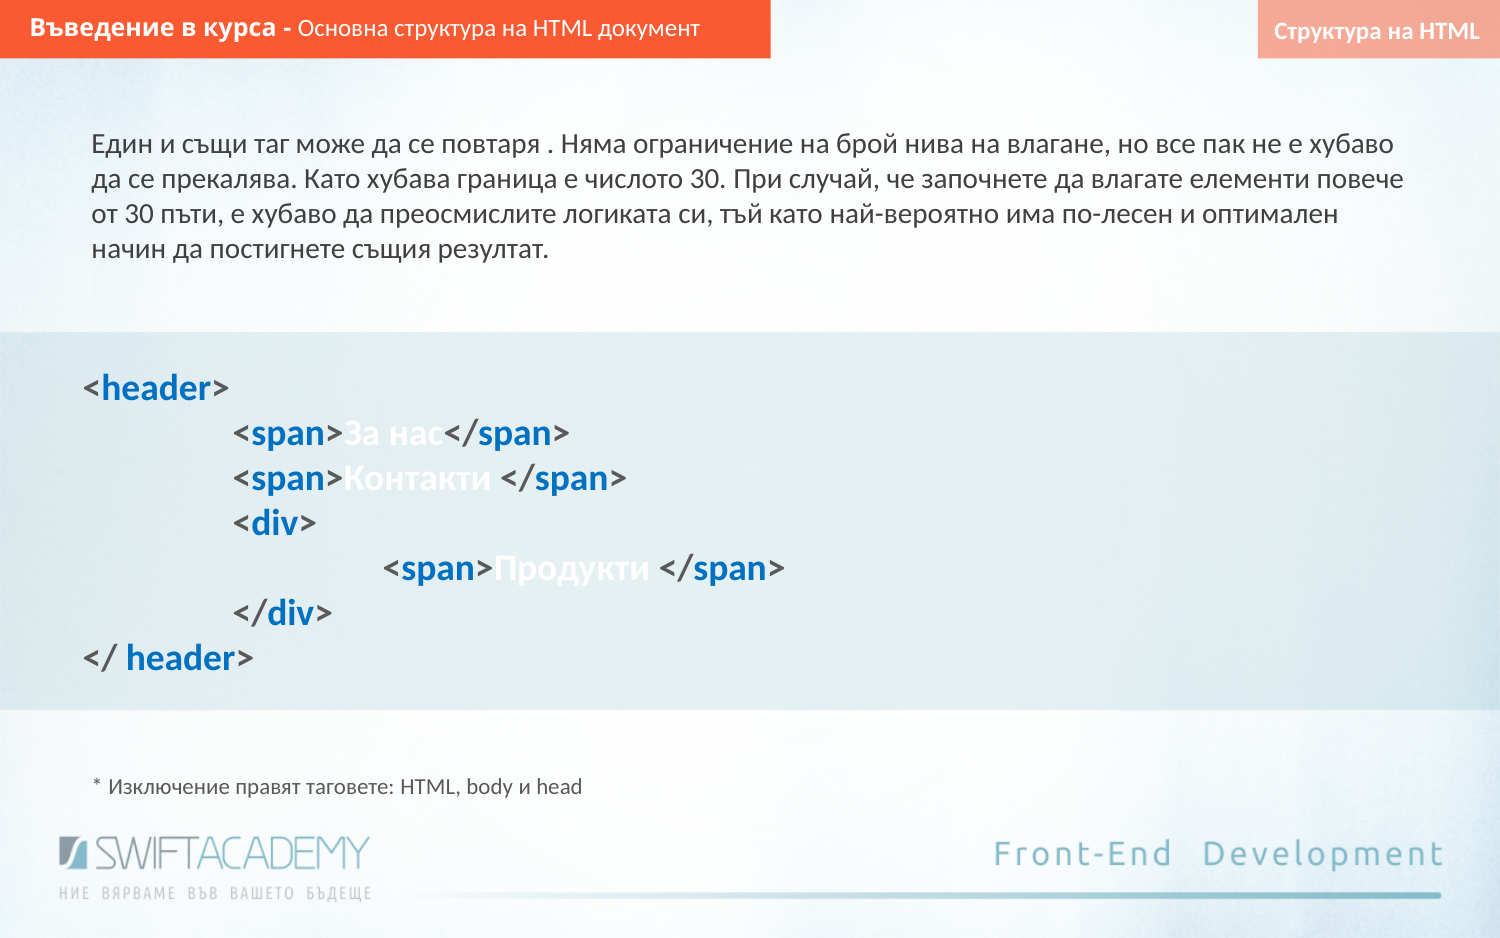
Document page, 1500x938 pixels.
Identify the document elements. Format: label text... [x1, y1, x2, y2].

text_box Въведение в курса - Основна структура на HTML документ [14, 4, 786, 49]
text_box <header> <span>За нас</span> <span>Контакти </span> <div> <span>Продукти </span> </div> </ header> [67, 355, 821, 686]
text_box [1257, 0, 1500, 59]
text_box * Изключение правят таговете: HTML, body и head [76, 764, 1459, 807]
text_box Структура на HTML [1257, 7, 1495, 53]
text_box [0, 0, 772, 59]
text_box [0, 331, 1500, 711]
